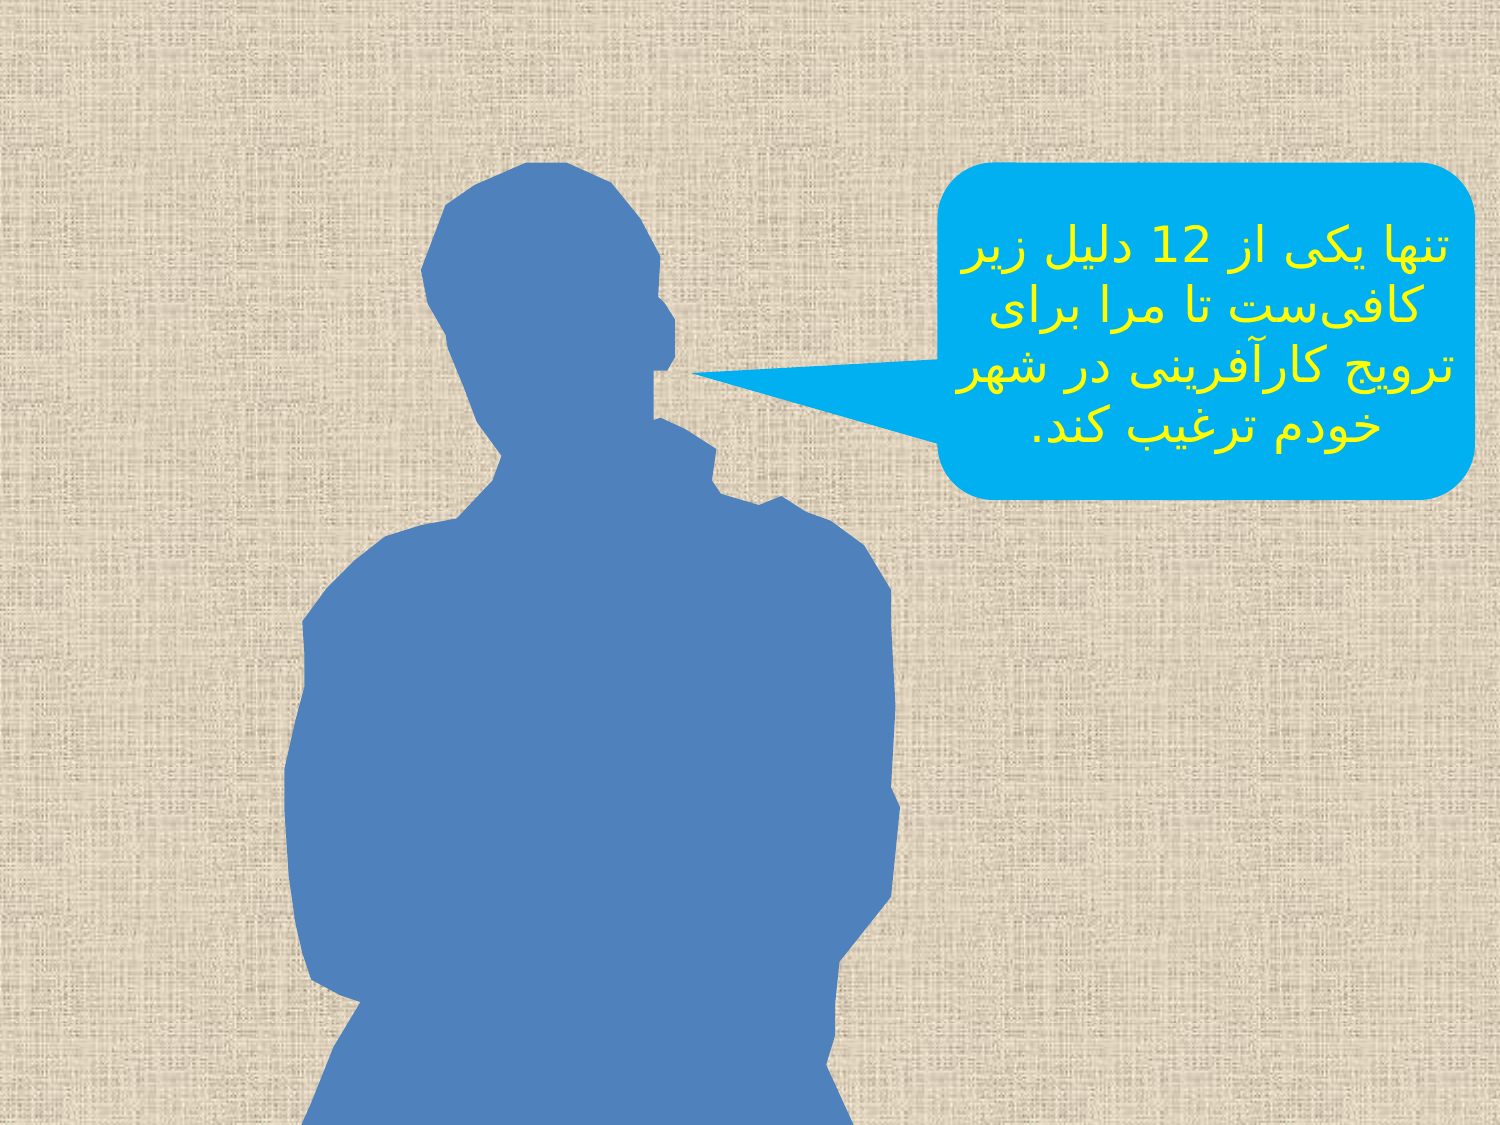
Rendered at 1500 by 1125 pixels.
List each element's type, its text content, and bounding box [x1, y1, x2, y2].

text_box [688, 205, 937, 458]
text_box [937, 160, 1478, 503]
text_box [282, 160, 903, 1125]
text_box تنها یکی از 12 دلیل زیر کافی‌ست تا مرا برای ترویج کارآفرینی در شهر خودم ترغیب کند. [937, 204, 1475, 460]
picture [0, 0, 1500, 1125]
